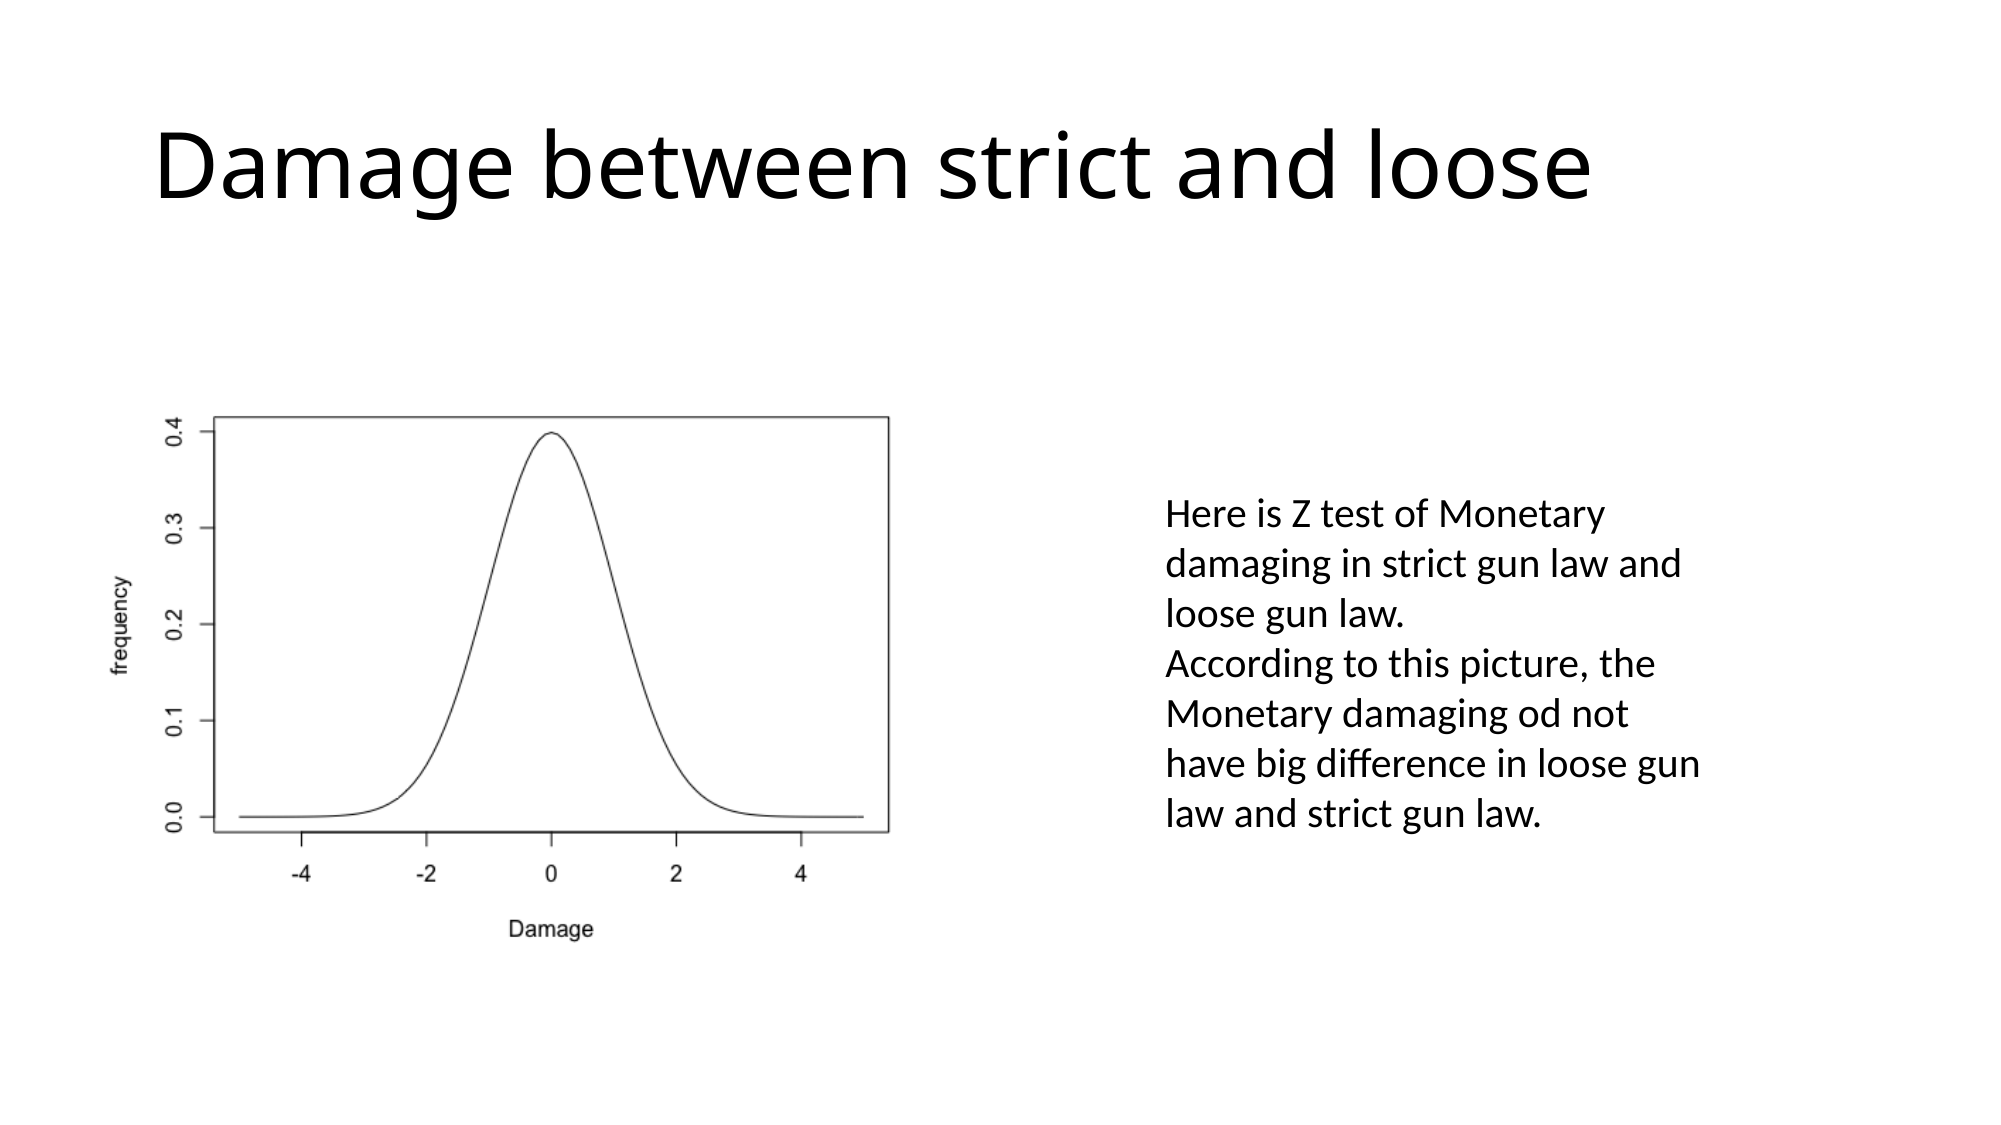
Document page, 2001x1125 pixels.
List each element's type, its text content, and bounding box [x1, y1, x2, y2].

title Damage between strict and loose [137, 59, 1863, 278]
text_box Here is Z test of Monetary damaging in strict gun law and loose gun law. According to this picture, the Monetary damaging od not have big difference in loose gun law and strict gun law. [1150, 478, 1721, 843]
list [103, 306, 946, 971]
